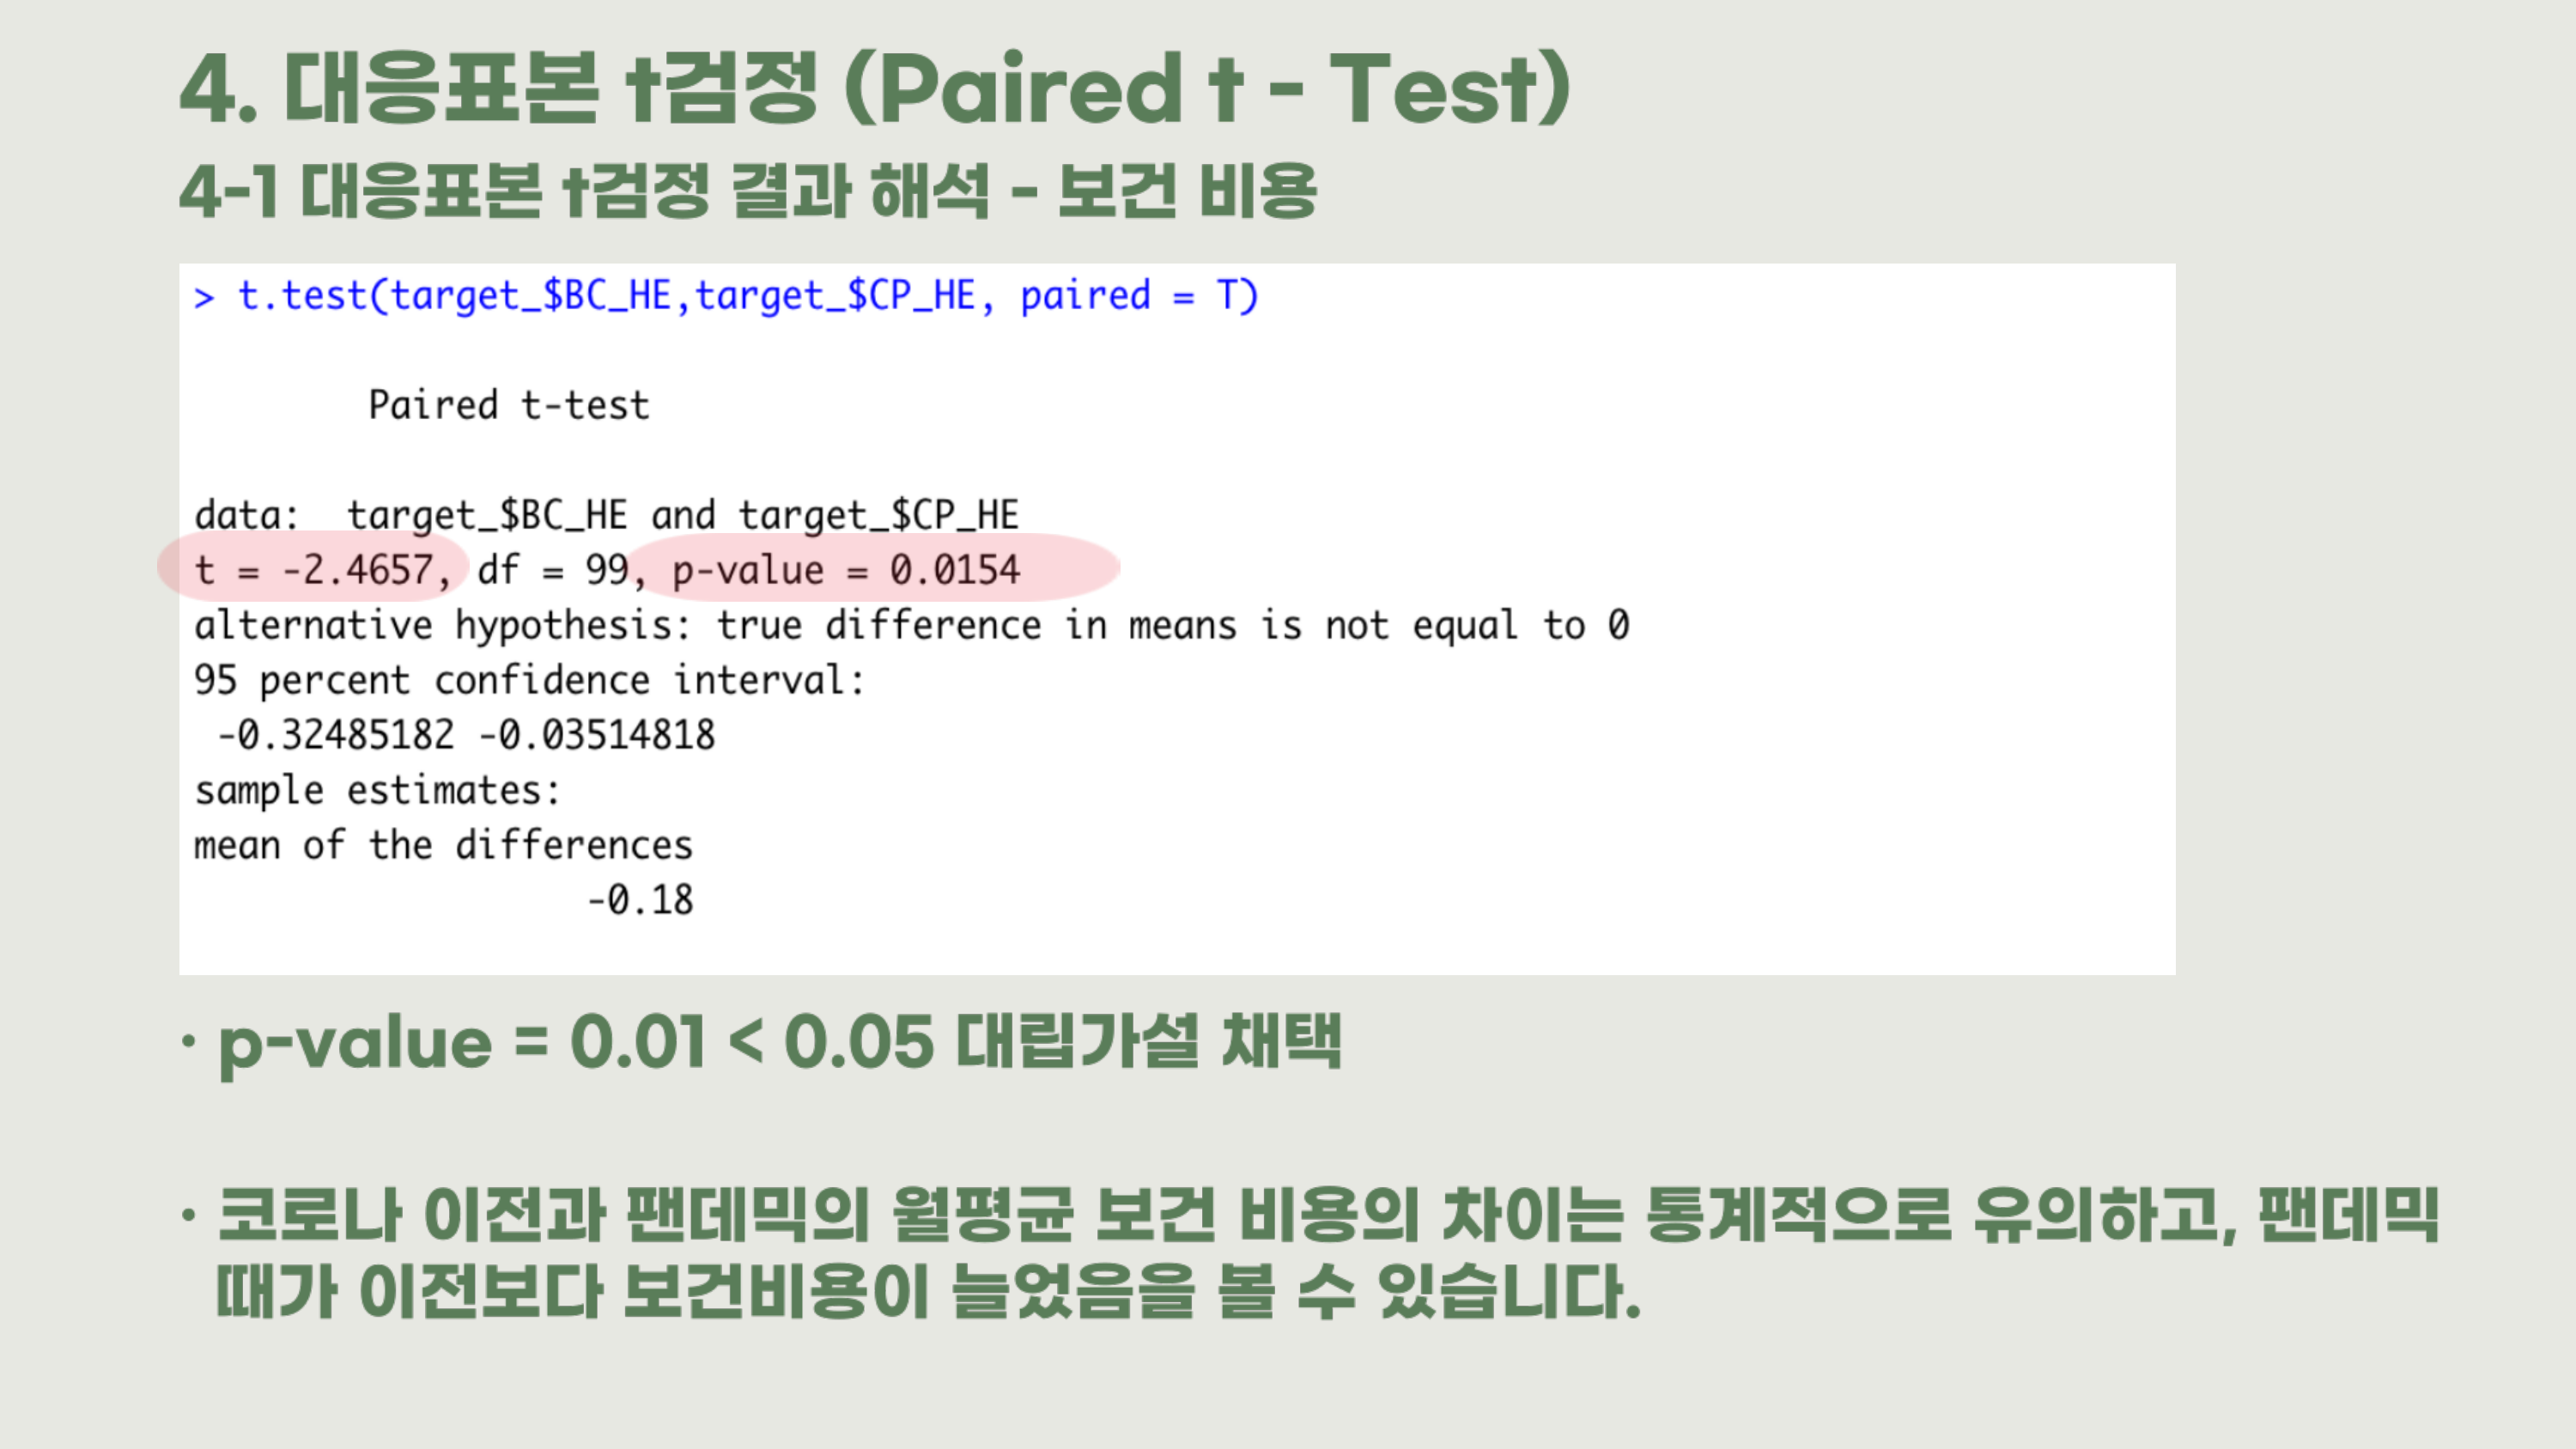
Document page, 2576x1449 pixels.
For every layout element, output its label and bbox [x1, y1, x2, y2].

text_box [179, 263, 2176, 976]
text_box [623, 533, 1121, 603]
picture [169, 989, 1370, 1113]
picture [169, 1161, 2467, 1351]
text_box [157, 530, 470, 603]
picture [167, 19, 1595, 249]
text_box [179, 32, 1878, 239]
